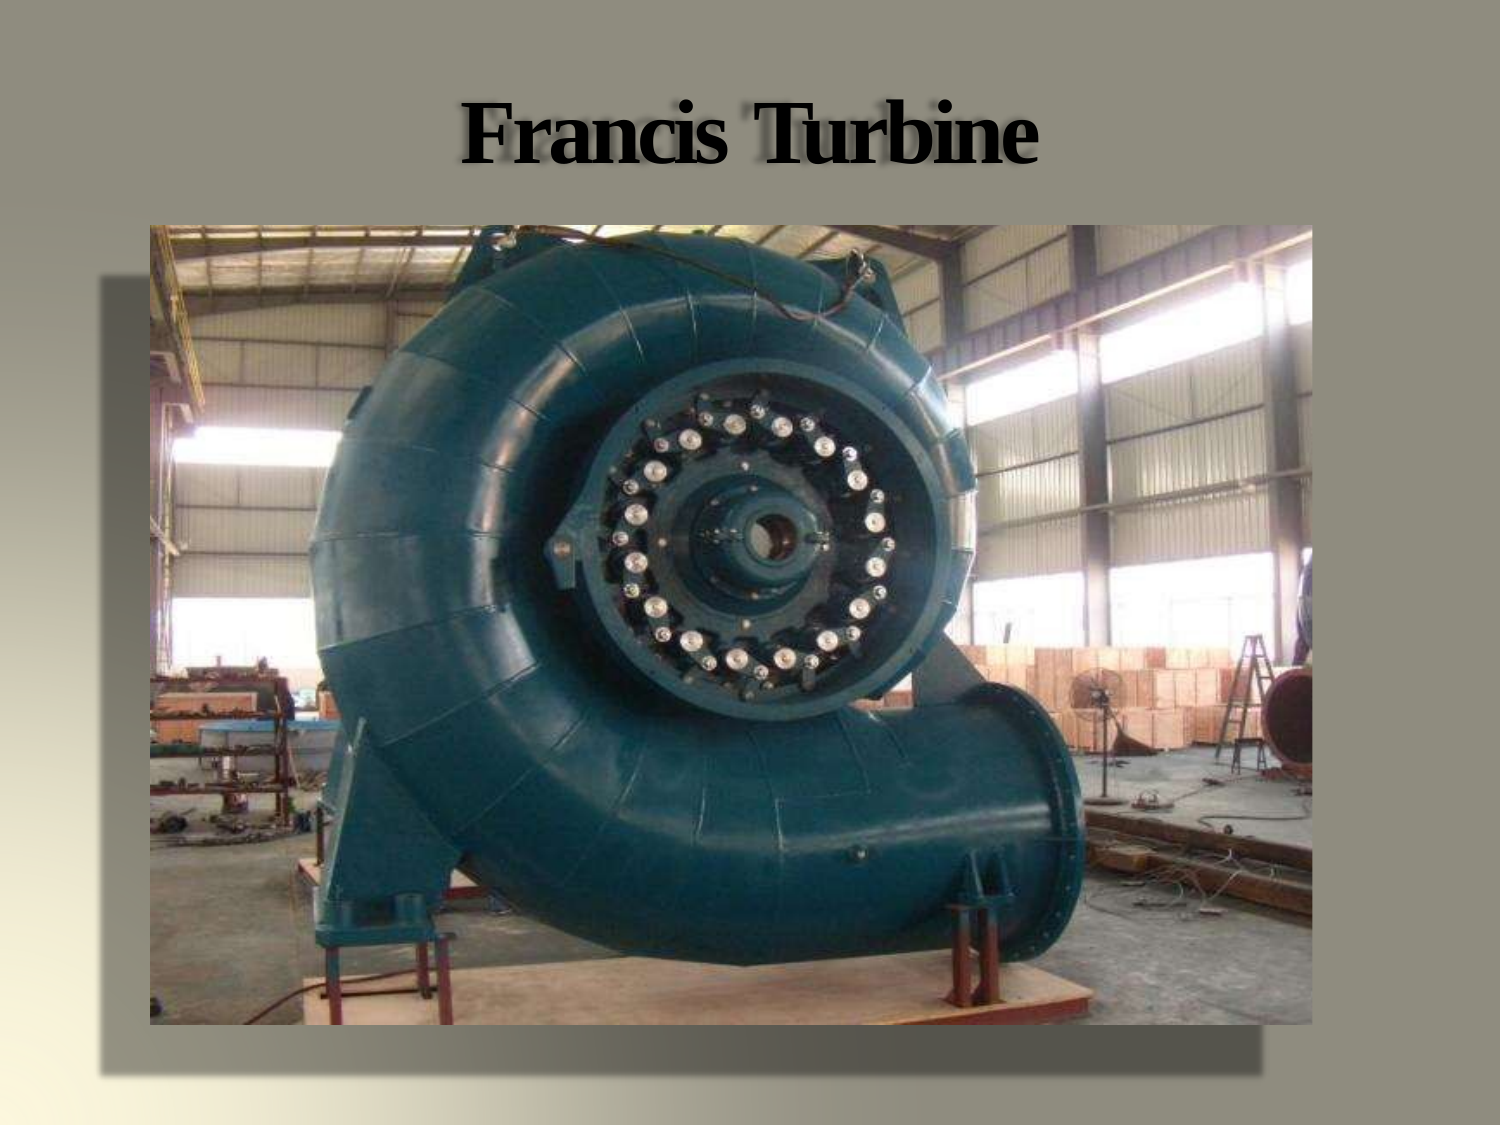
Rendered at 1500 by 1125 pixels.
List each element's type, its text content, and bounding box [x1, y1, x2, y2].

picture [0, 0, 1500, 1125]
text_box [89, 224, 1313, 1086]
text_box [392, 52, 1099, 223]
title Francis Turbine [458, 69, 1359, 260]
